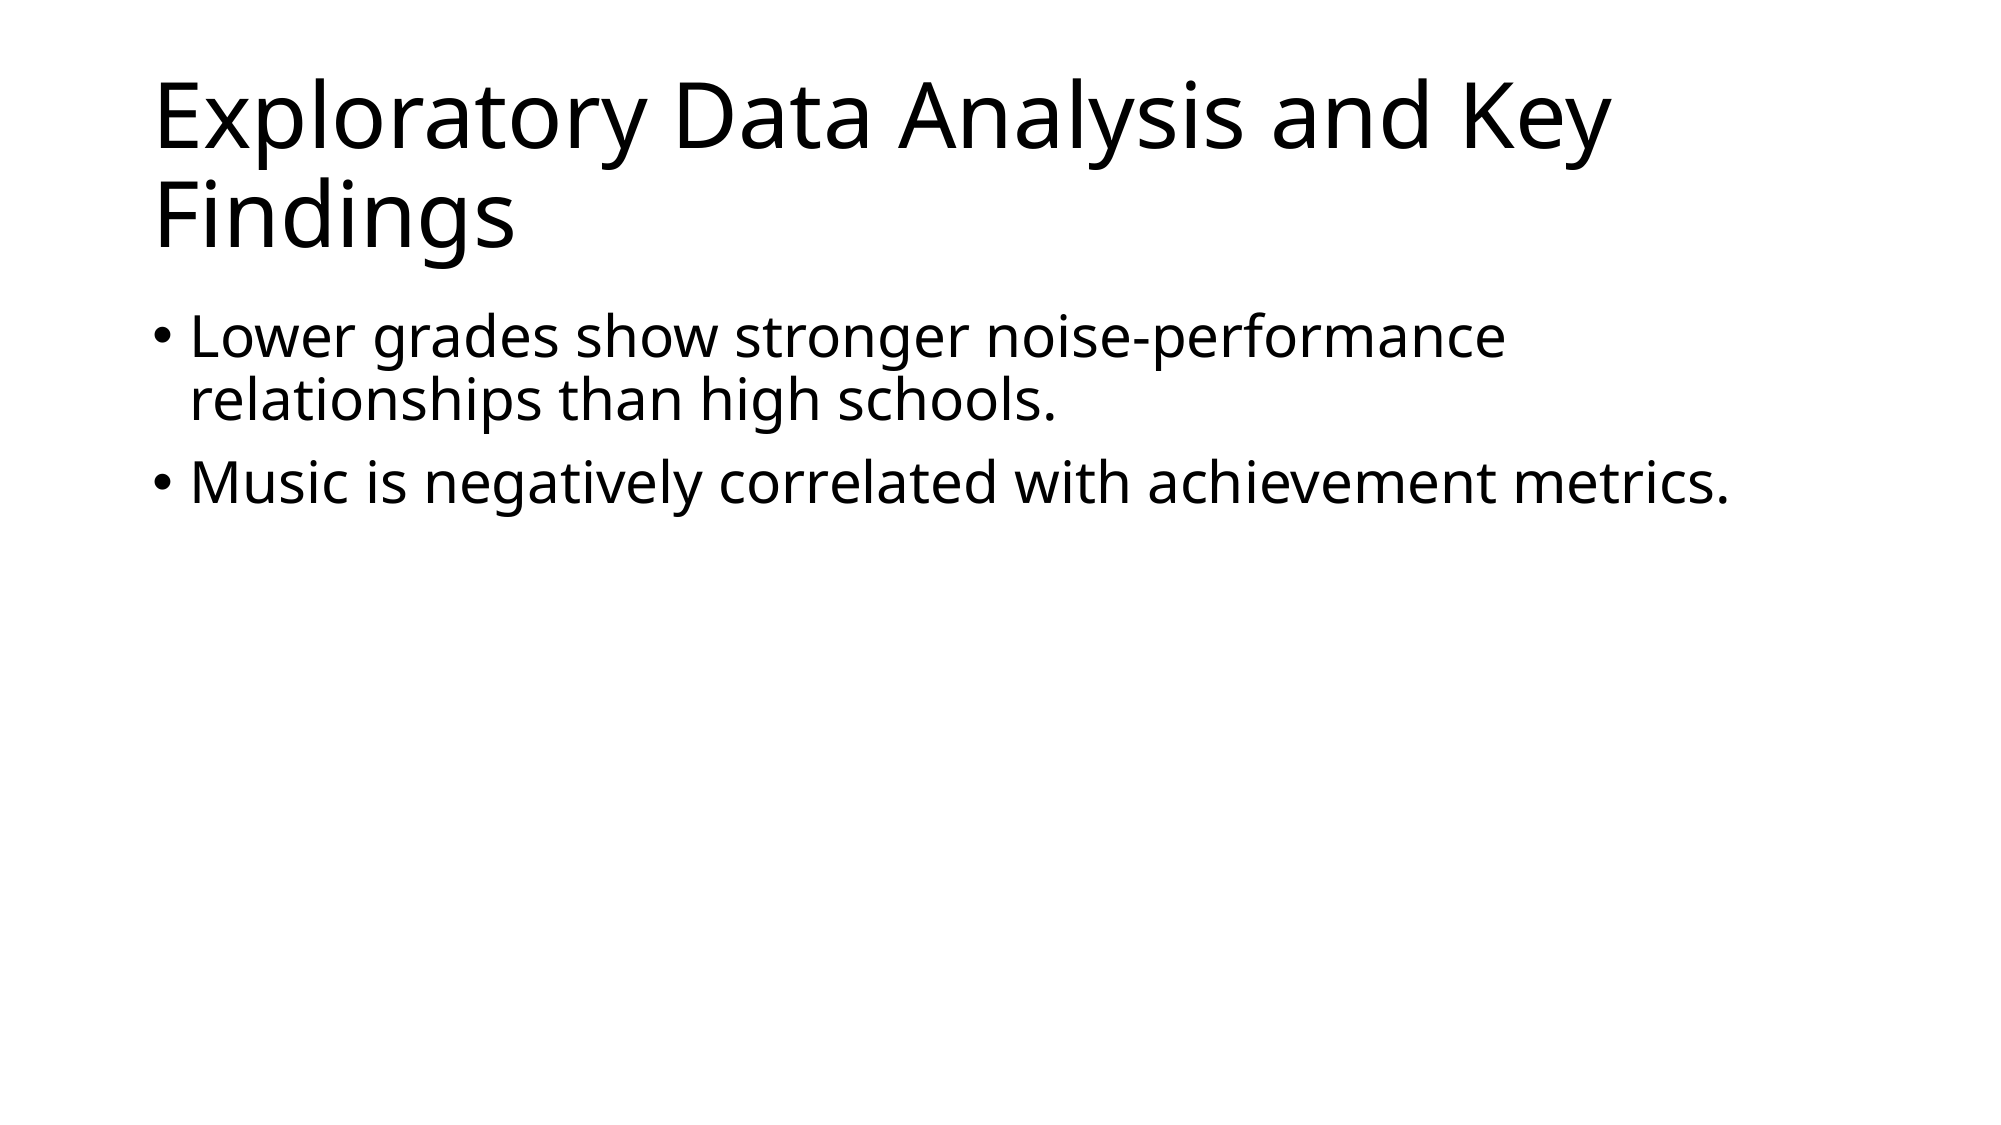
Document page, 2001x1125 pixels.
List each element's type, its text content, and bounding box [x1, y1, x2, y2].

title Exploratory Data Analysis and Key Findings [137, 59, 1863, 278]
list Lower grades show stronger noise-performance relationships than high schools. Music is negatively correlated with achievement metrics. [137, 299, 1863, 1014]
